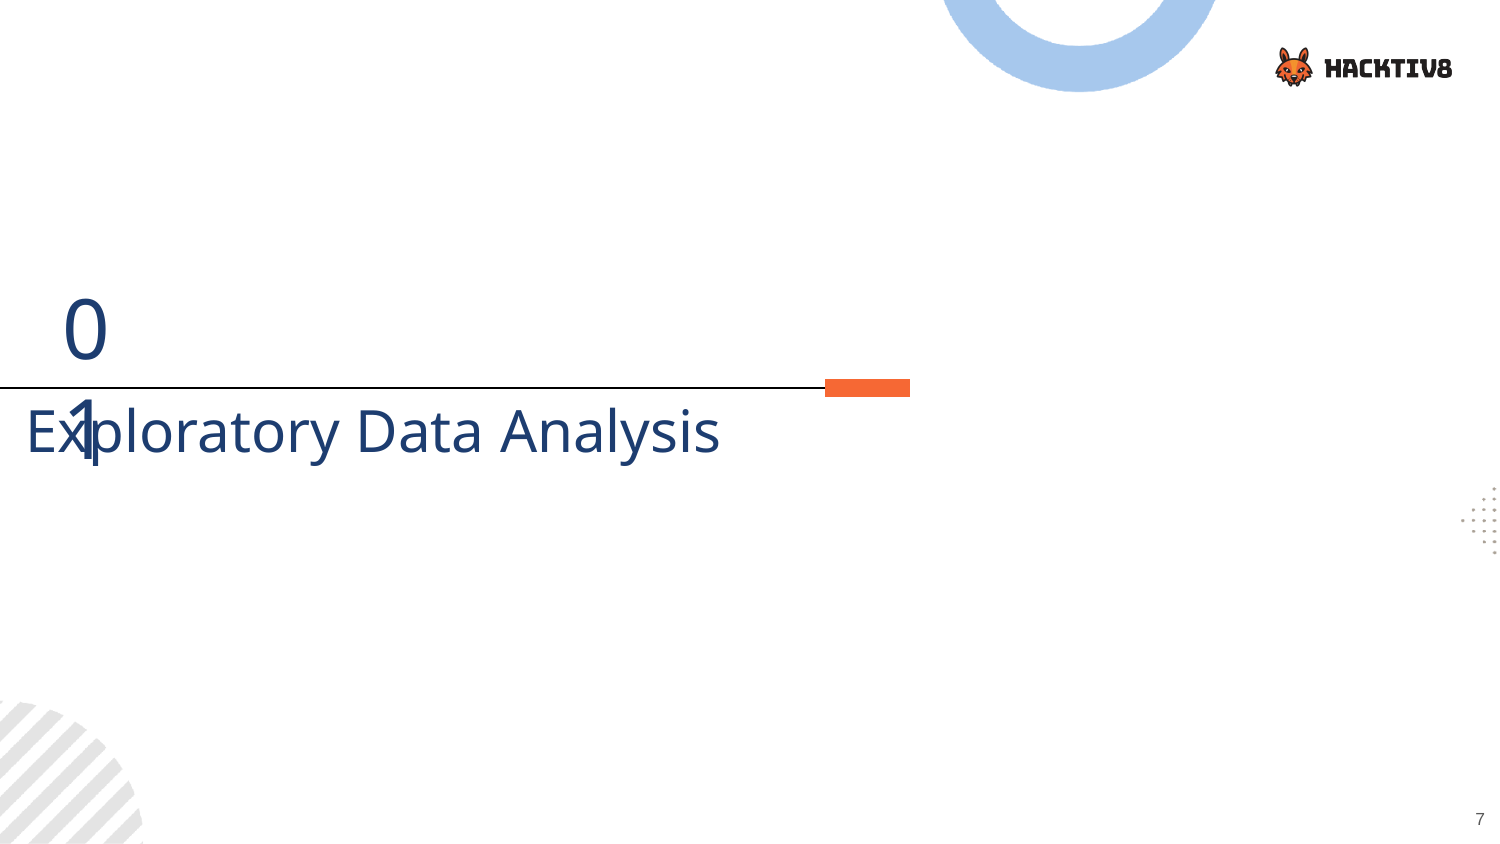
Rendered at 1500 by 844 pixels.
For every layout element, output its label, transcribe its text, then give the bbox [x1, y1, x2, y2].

text_box Exploratory Data Analysis [10, 416, 843, 465]
slide_number 7 [1457, 794, 1500, 844]
text_box 01 [48, 261, 171, 380]
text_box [0, 387, 910, 407]
picture [0, 0, 1500, 844]
text_box Exploratory Data Analysis [10, 379, 825, 386]
